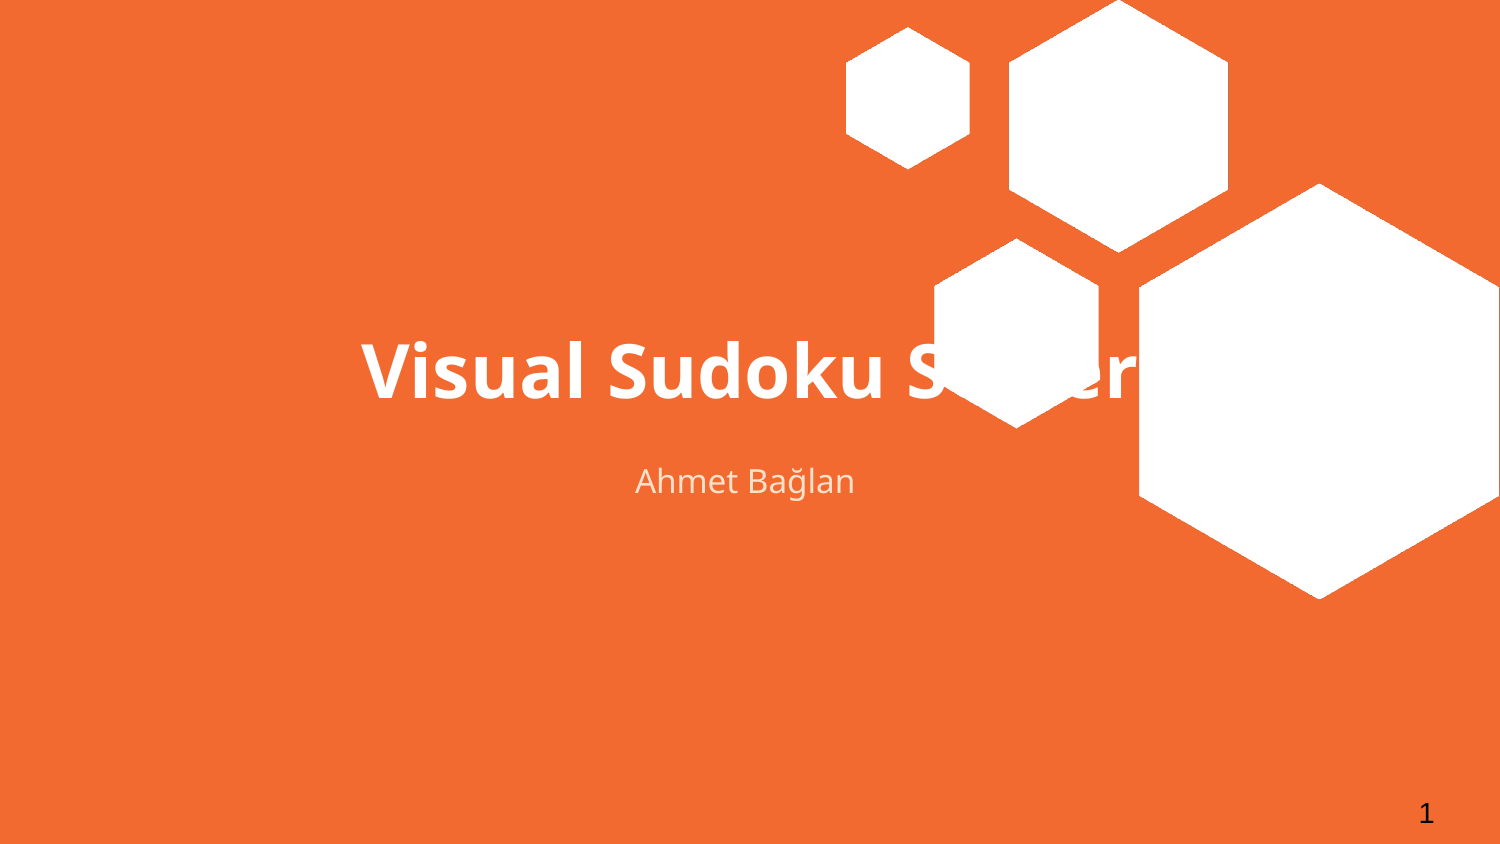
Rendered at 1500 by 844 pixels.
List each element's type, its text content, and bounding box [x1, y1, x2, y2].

text_box Ahmet Bağlan [208, 445, 1283, 575]
text_box Visual Sudoku Solver [112, 283, 1388, 429]
text_box <number> [1403, 779, 1494, 844]
picture [846, 0, 1500, 599]
